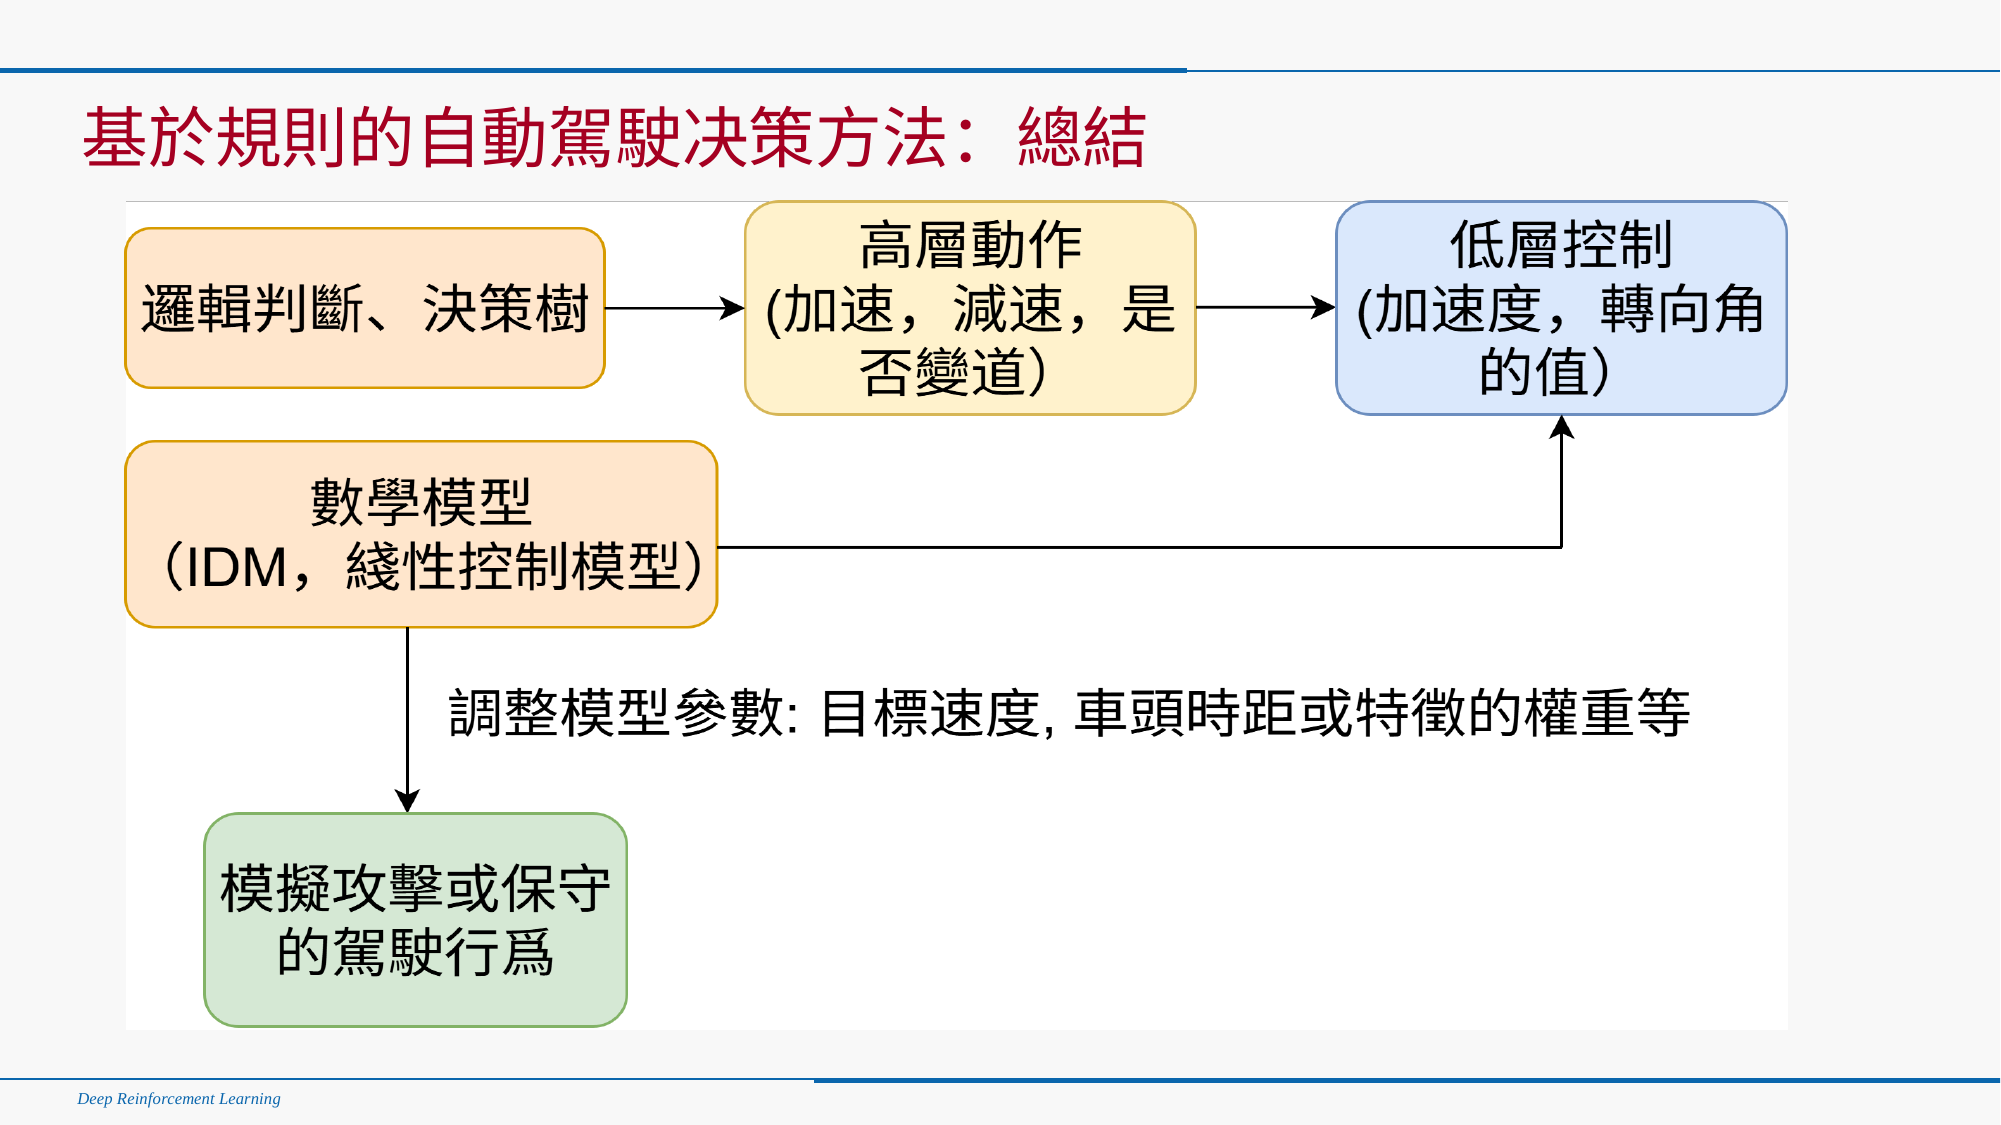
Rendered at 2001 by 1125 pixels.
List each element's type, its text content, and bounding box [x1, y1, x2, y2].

list 基於規則的自動駕駛决策方法：總結 [66, 95, 1931, 176]
picture [124, 200, 1788, 1125]
